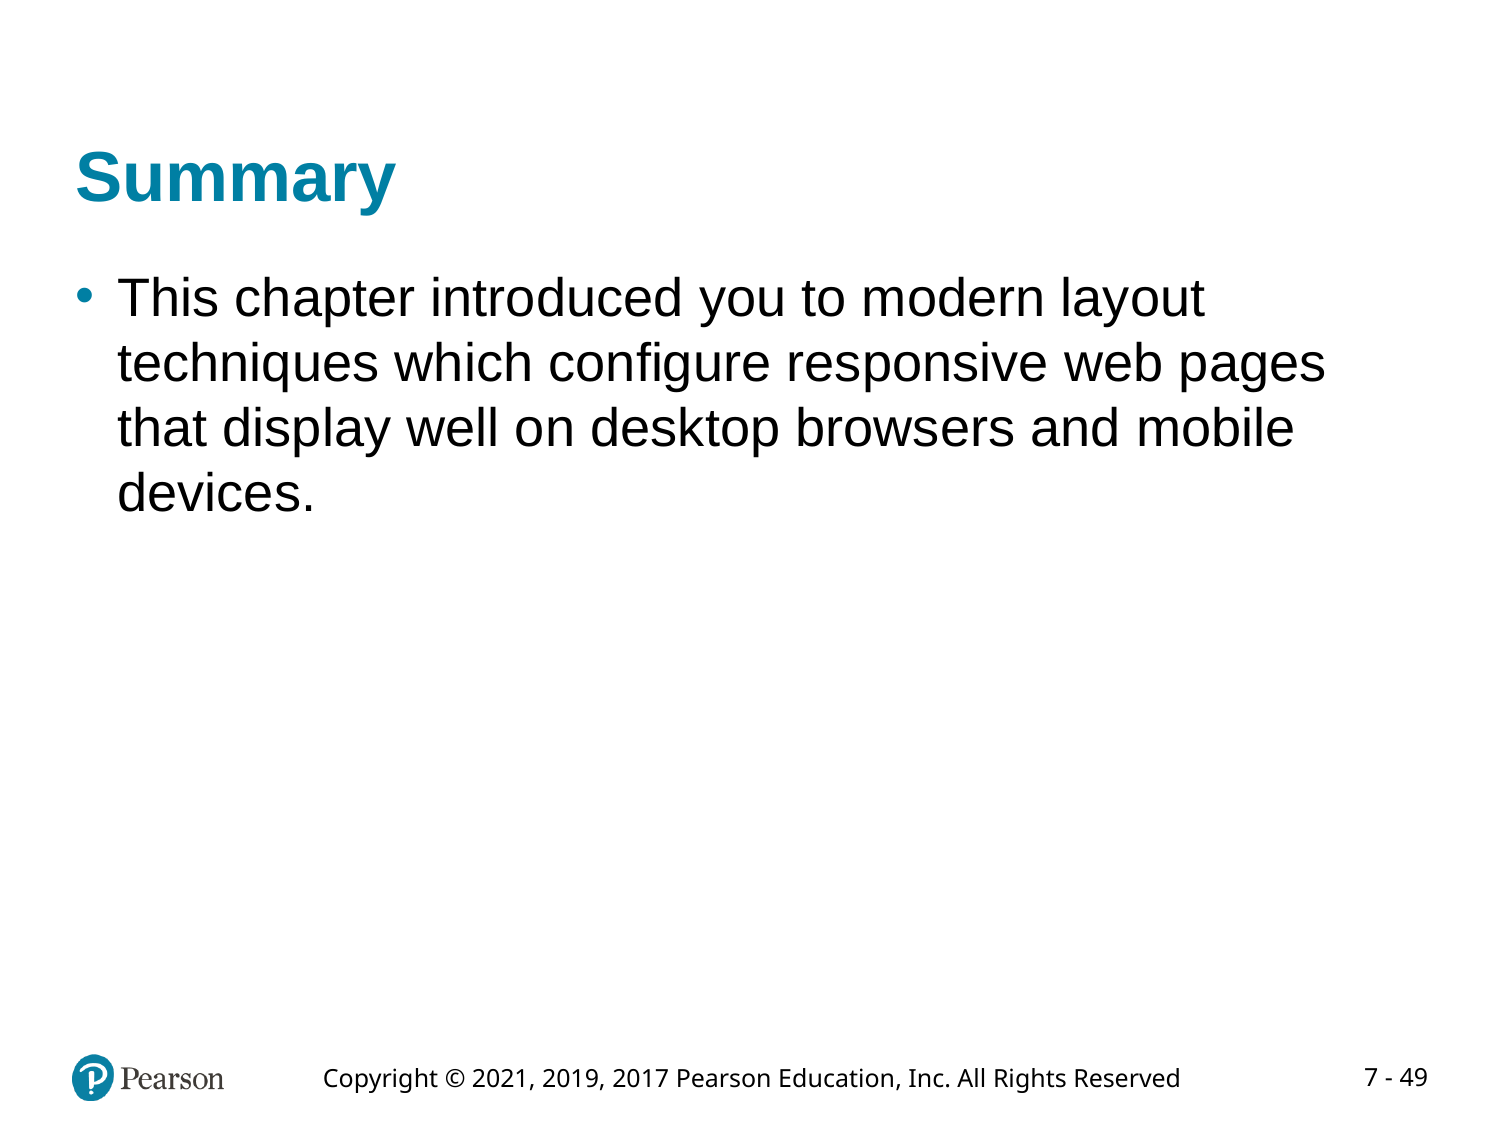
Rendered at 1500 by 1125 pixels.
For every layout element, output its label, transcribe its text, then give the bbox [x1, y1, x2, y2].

picture [72, 1054, 89, 1072]
picture [72, 1087, 83, 1101]
picture [99, 1054, 224, 1101]
title Summary [75, 35, 1425, 216]
list This chapter introduced you to modern layout techniques which configure responsive web pages that display well on desktop browsers and mobile devices. [75, 262, 1425, 1013]
picture [81, 1064, 107, 1089]
